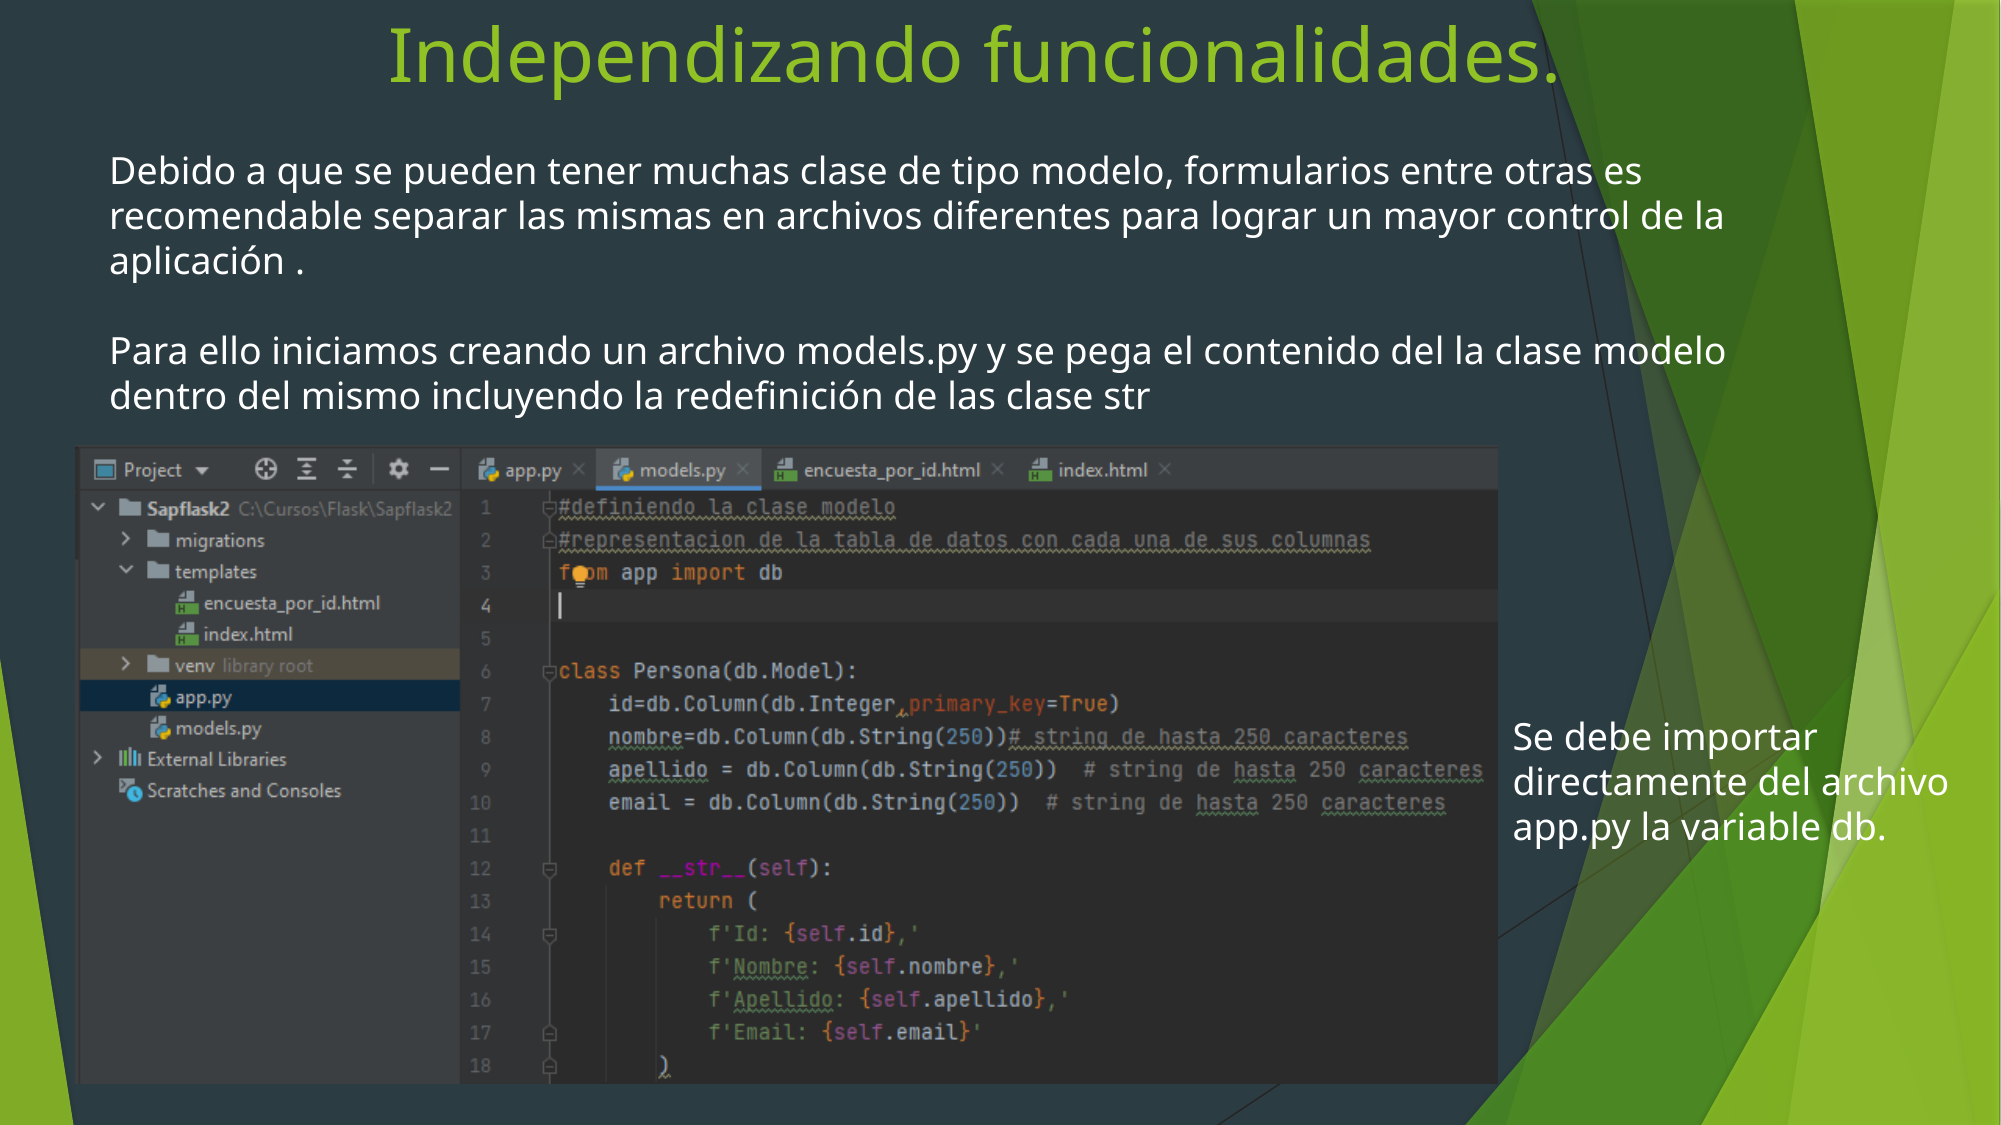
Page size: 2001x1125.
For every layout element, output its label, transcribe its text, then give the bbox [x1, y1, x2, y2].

title Independizando funcionalidades. [47, 0, 1903, 248]
text_box Se debe importar directamente del archivo app.py la variable db. [1503, 706, 1965, 901]
picture [74, 444, 1499, 1085]
text_box Debido a que se pueden tener muchas clase de tipo modelo, formularios entre otras es recomendable separar las mismas en archivos diferentes para lograr un mayor control de la aplicación . Para ello iniciamos creando un archivo models.py y se pega el contenido del la clase modelo dentro del mismo incluyendo la redefinición de las clase str [94, 139, 1824, 469]
